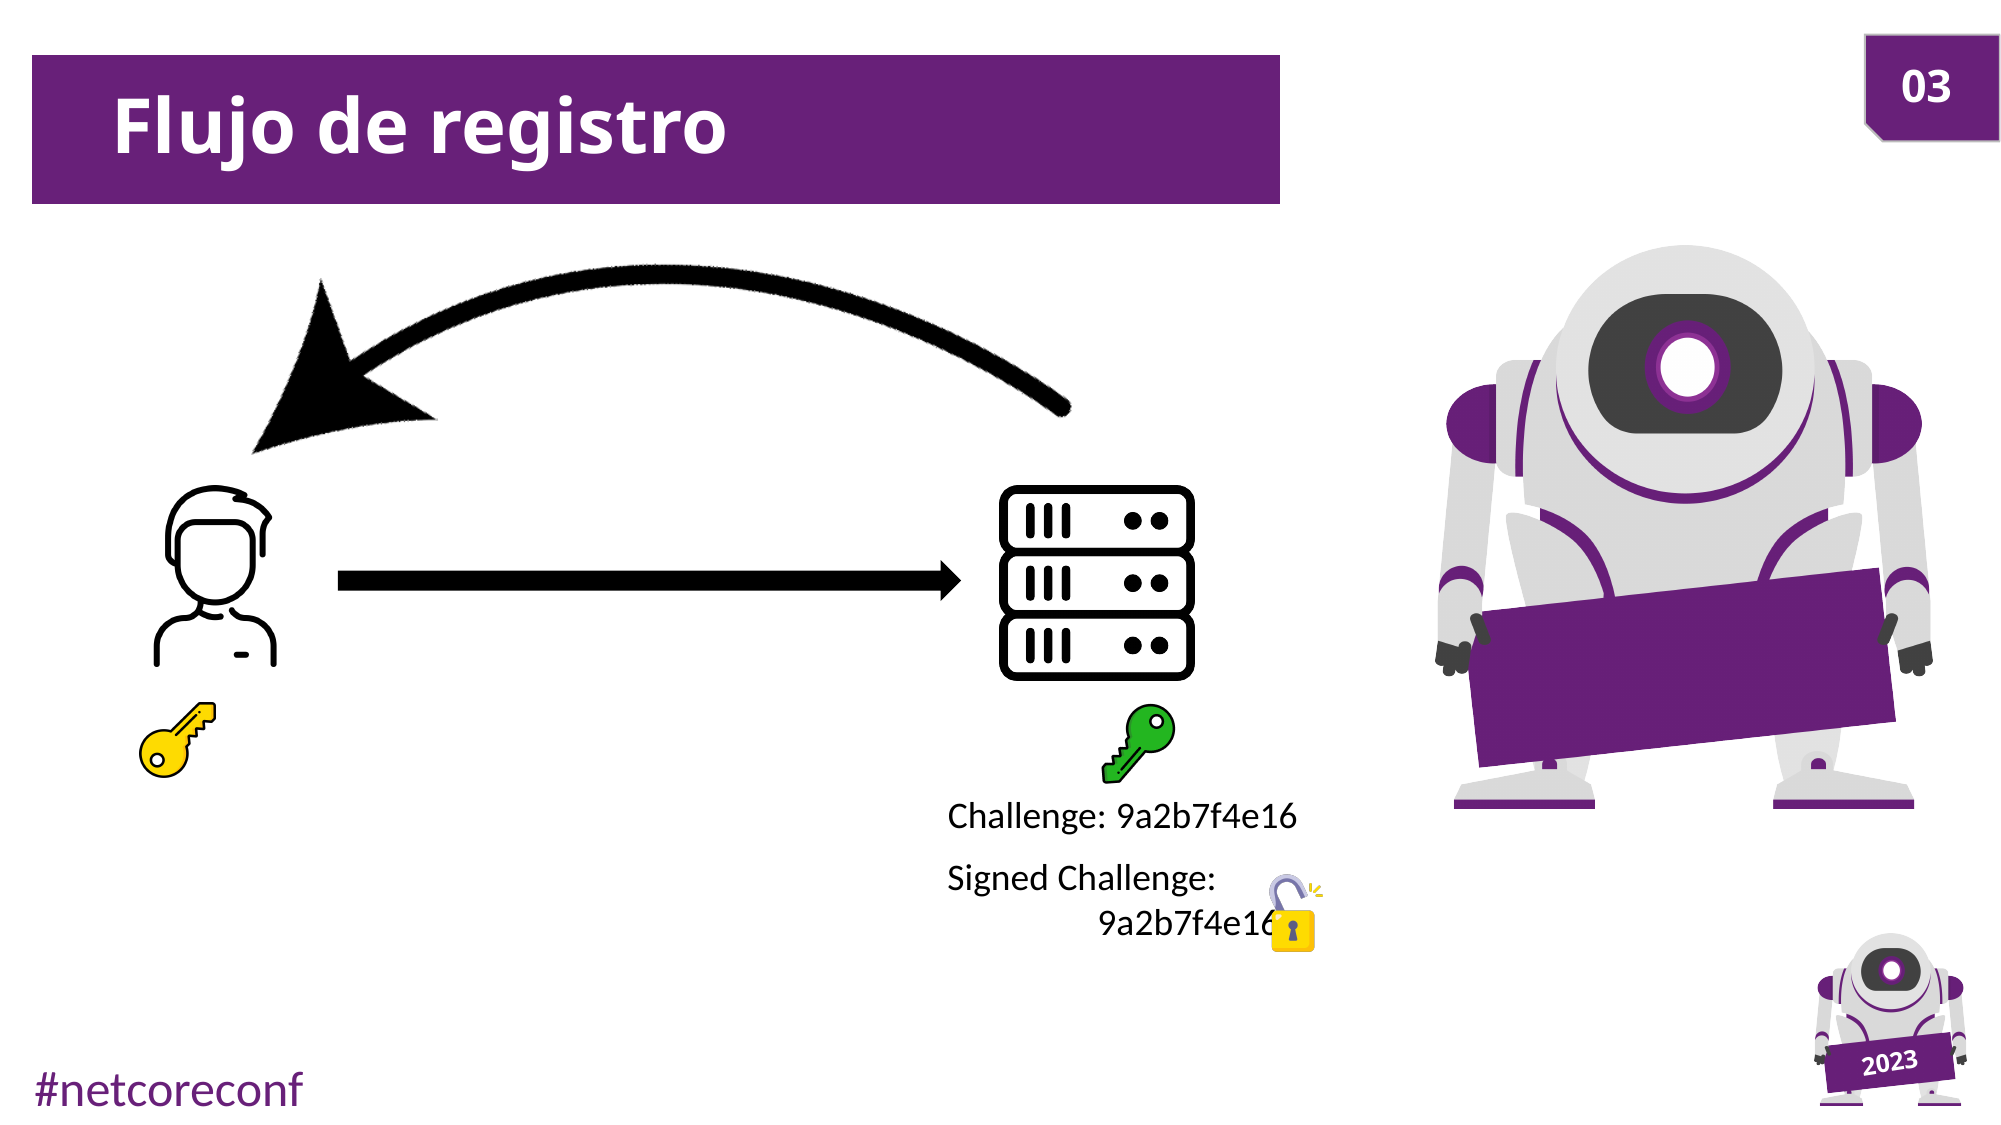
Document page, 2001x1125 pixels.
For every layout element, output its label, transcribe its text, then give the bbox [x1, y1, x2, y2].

text_box [946, 55, 1280, 204]
text_box Challenge: 9a2b7f4e16 [933, 783, 1313, 844]
picture [1097, 702, 1178, 783]
picture [139, 702, 216, 778]
picture [1435, 244, 1933, 809]
picture [1814, 933, 1967, 1106]
title Flujo de registro [676, 0, 1254, 179]
text_box [32, 55, 326, 204]
title Flujo de registro [96, 0, 602, 179]
picture [1253, 873, 1333, 953]
picture [124, 0, 1074, 841]
picture [999, 485, 1195, 681]
list 03 [1886, 55, 1979, 121]
text_box #netcoreconf [19, 1049, 324, 1124]
text_box [946, 565, 962, 596]
text_box Signed Challenge: 9a2b7f4e16 [932, 845, 1295, 951]
